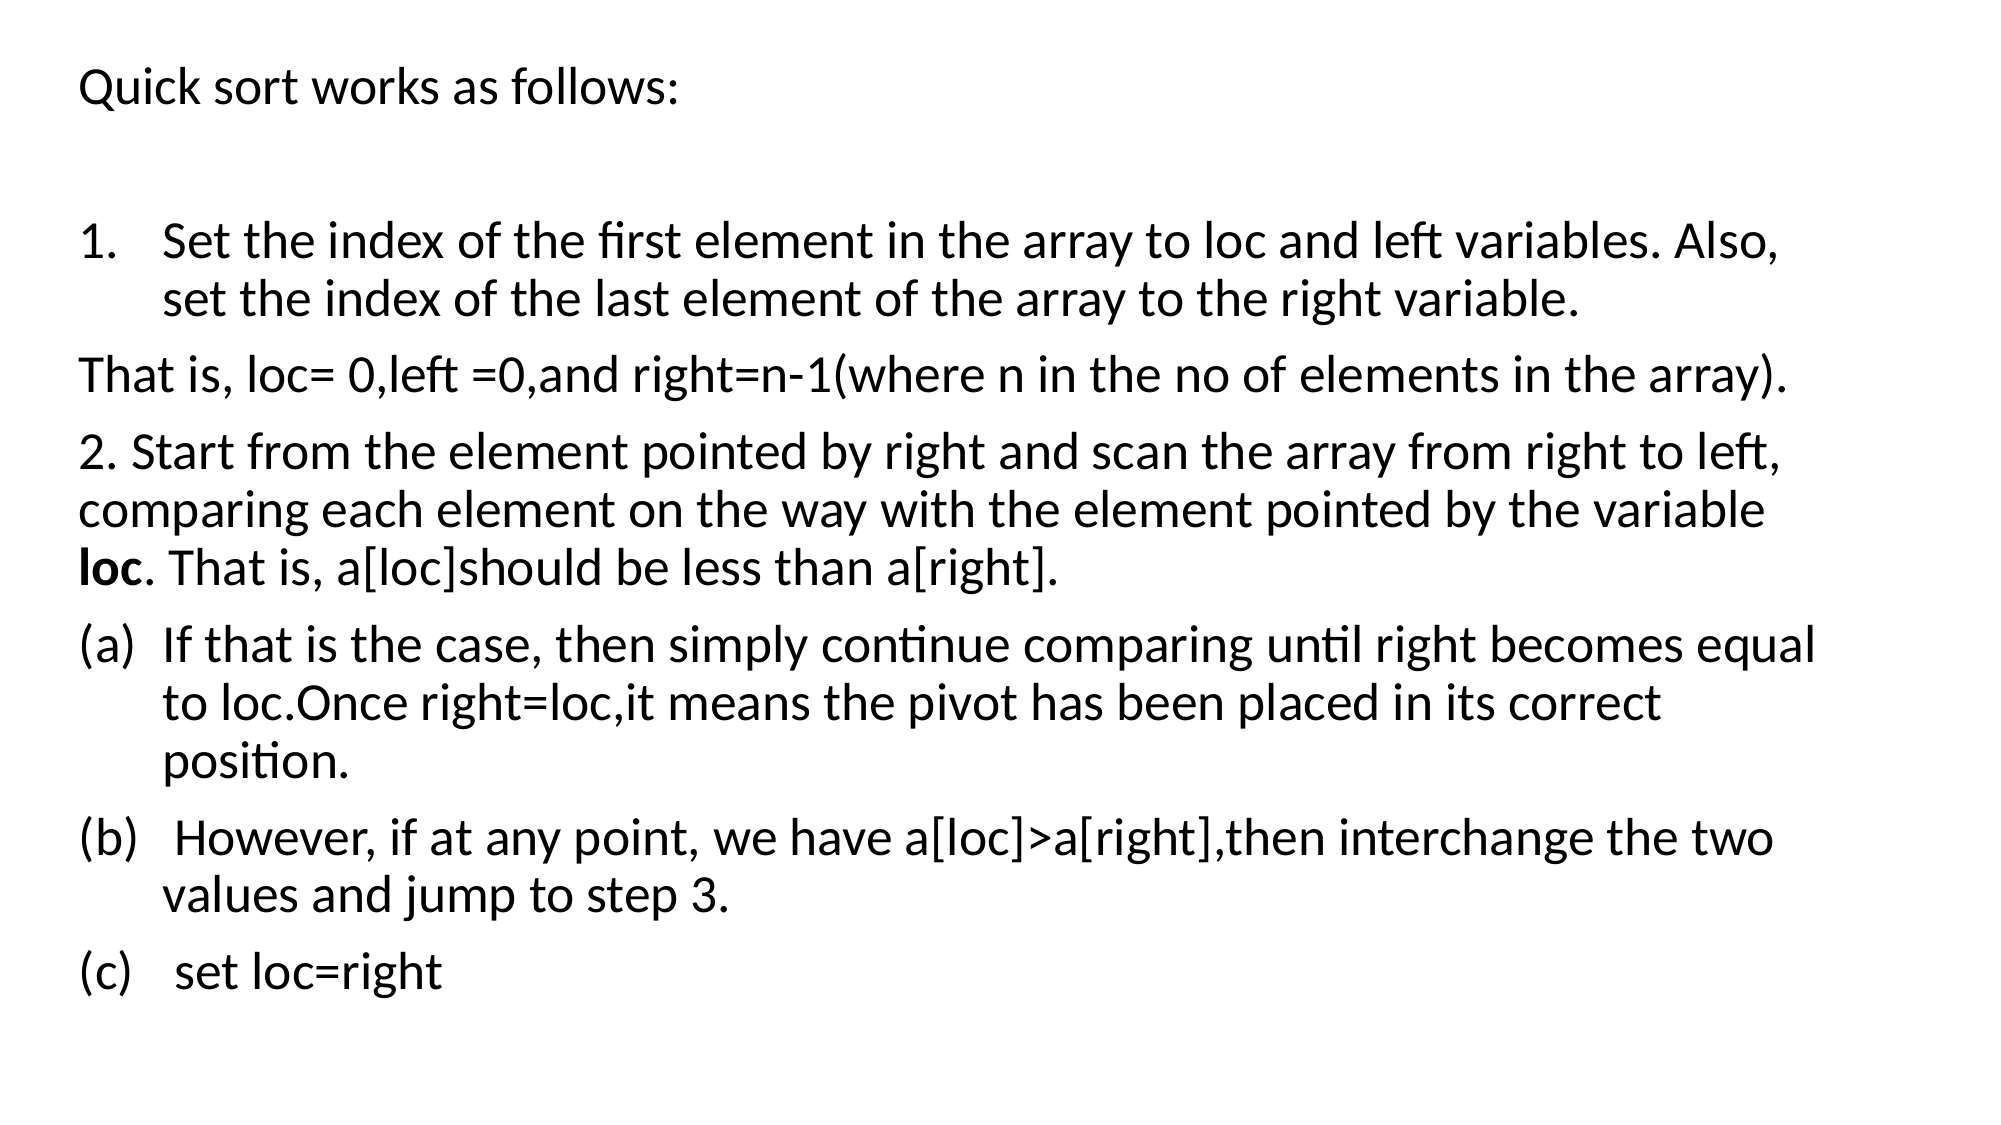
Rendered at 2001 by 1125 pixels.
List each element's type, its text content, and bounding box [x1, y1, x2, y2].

list Quick sort works as follows: Set the index of the first element in the array to loc and left variables. Also, set the index of the last element of the array to the right variable. That is, loc= 0,left =0,and right=n-1(where n in the no of elements in the array). 2. Start from the element pointed by right and scan the array from right to left, comparing each element on the way with the element pointed by the variable loc. That is, a[loc]should be less than a[right]. If that is the case, then simply continue comparing until right becomes equal to loc.Once right=loc,it means the pivot has been placed in its correct position. However, if at any point, we have a[loc]>a[right],then interchange the two values and jump to step 3. set loc=right [63, 50, 1863, 1014]
